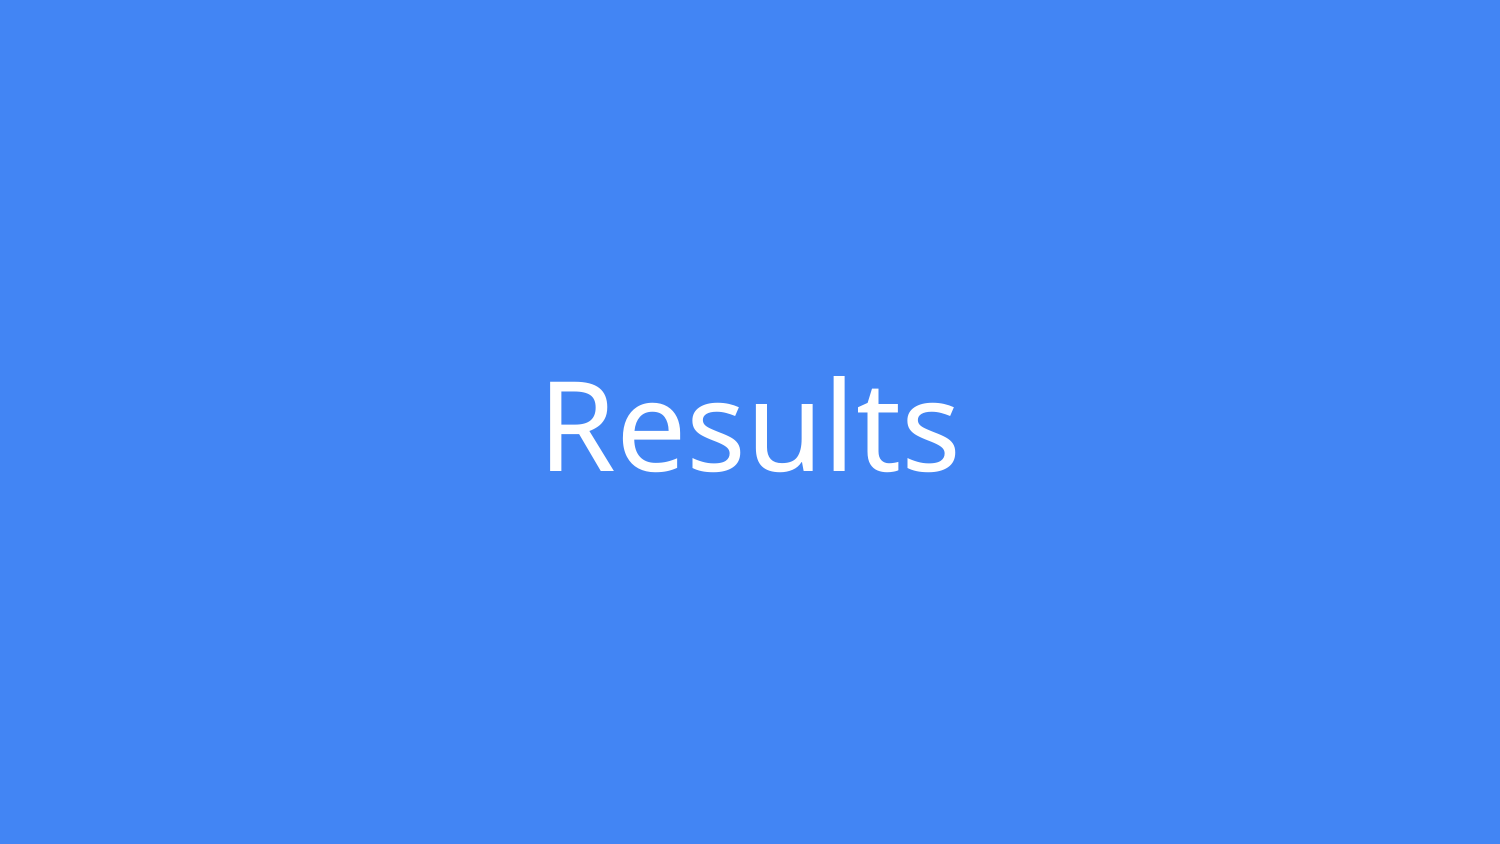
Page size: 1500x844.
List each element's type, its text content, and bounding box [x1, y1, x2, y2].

title Results [239, 86, 1261, 758]
